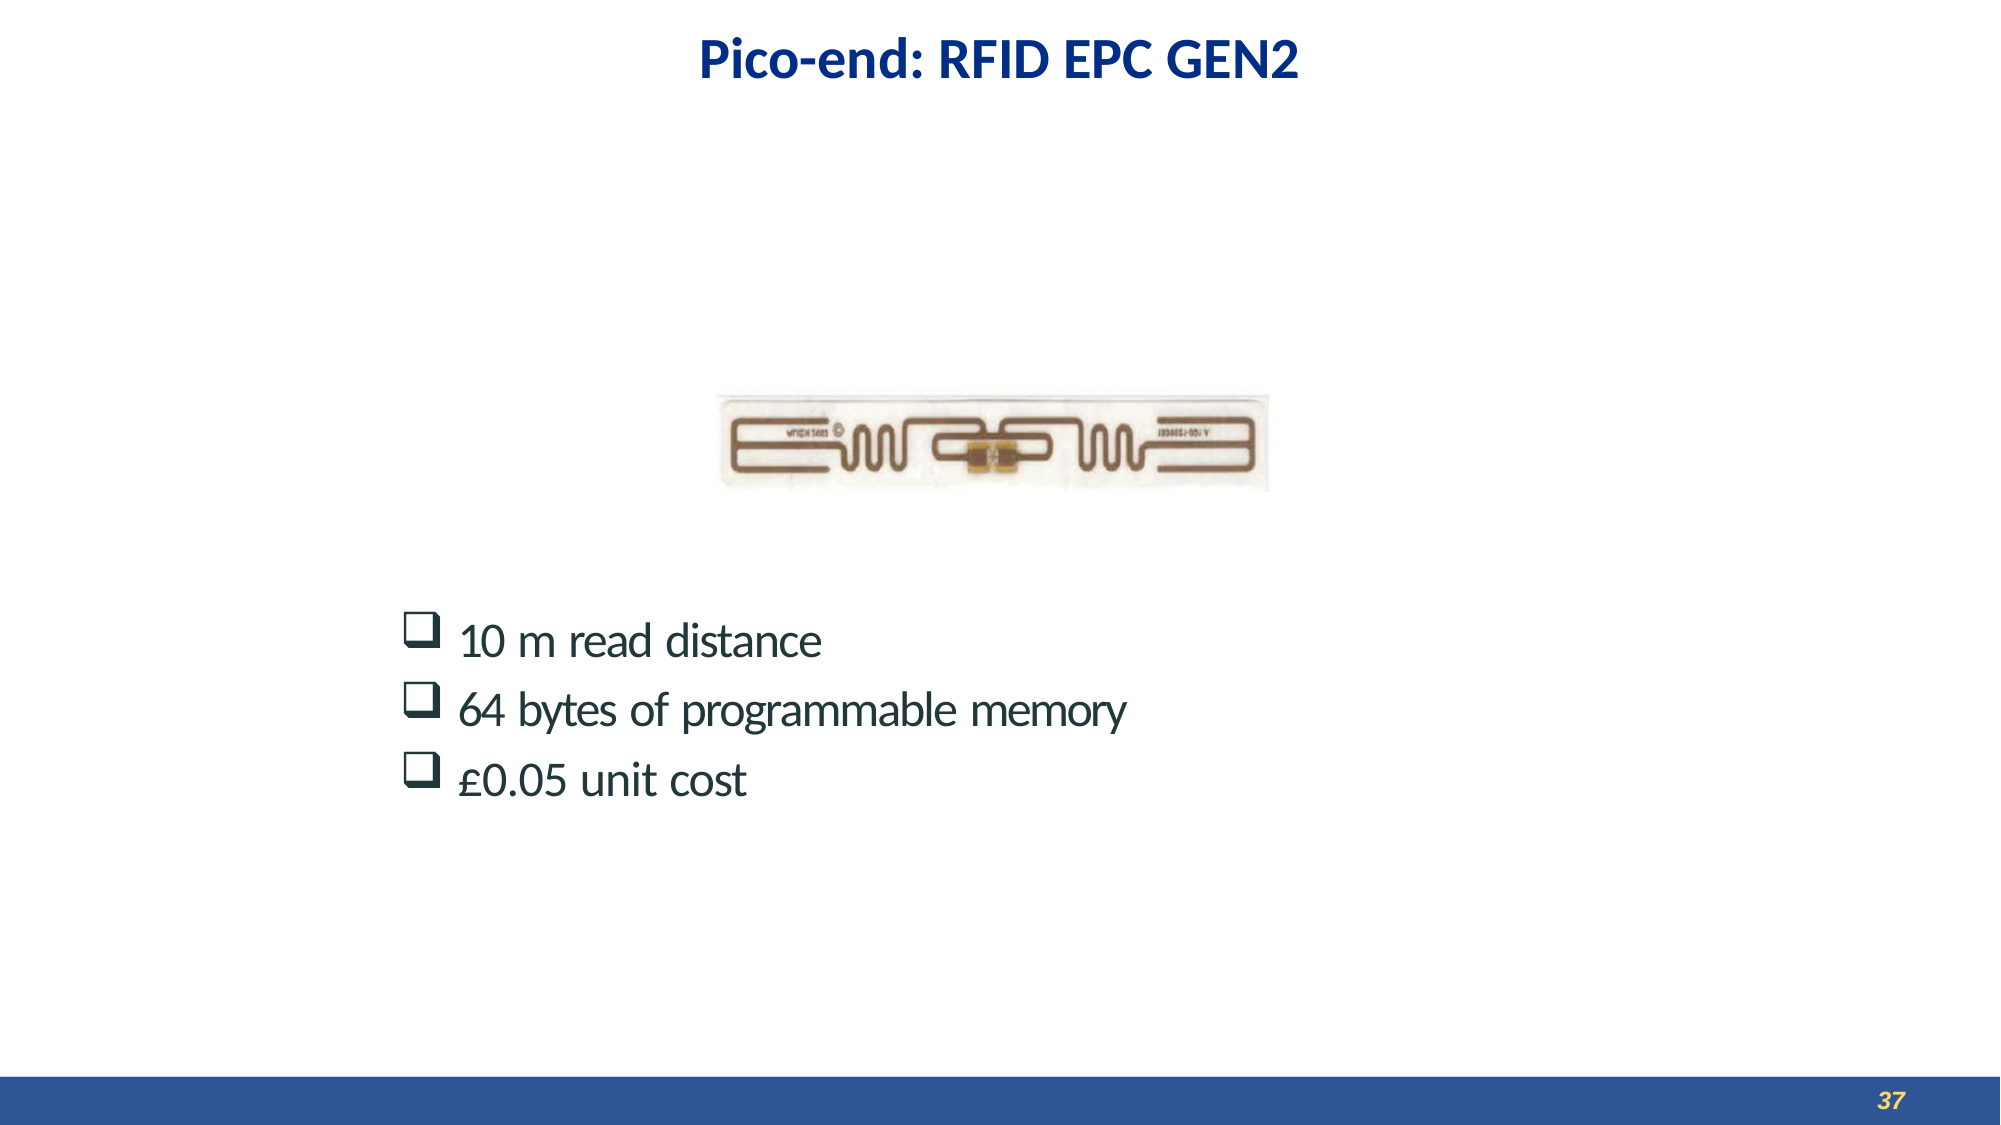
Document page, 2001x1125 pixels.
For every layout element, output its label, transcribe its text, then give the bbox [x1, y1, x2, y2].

text_box 10 m read distance 64 bytes of programmable memory £0.05 unit cost [396, 593, 1476, 807]
title Pico-end: RFID EPC GEN2 [137, 20, 1863, 100]
picture [715, 387, 1285, 492]
